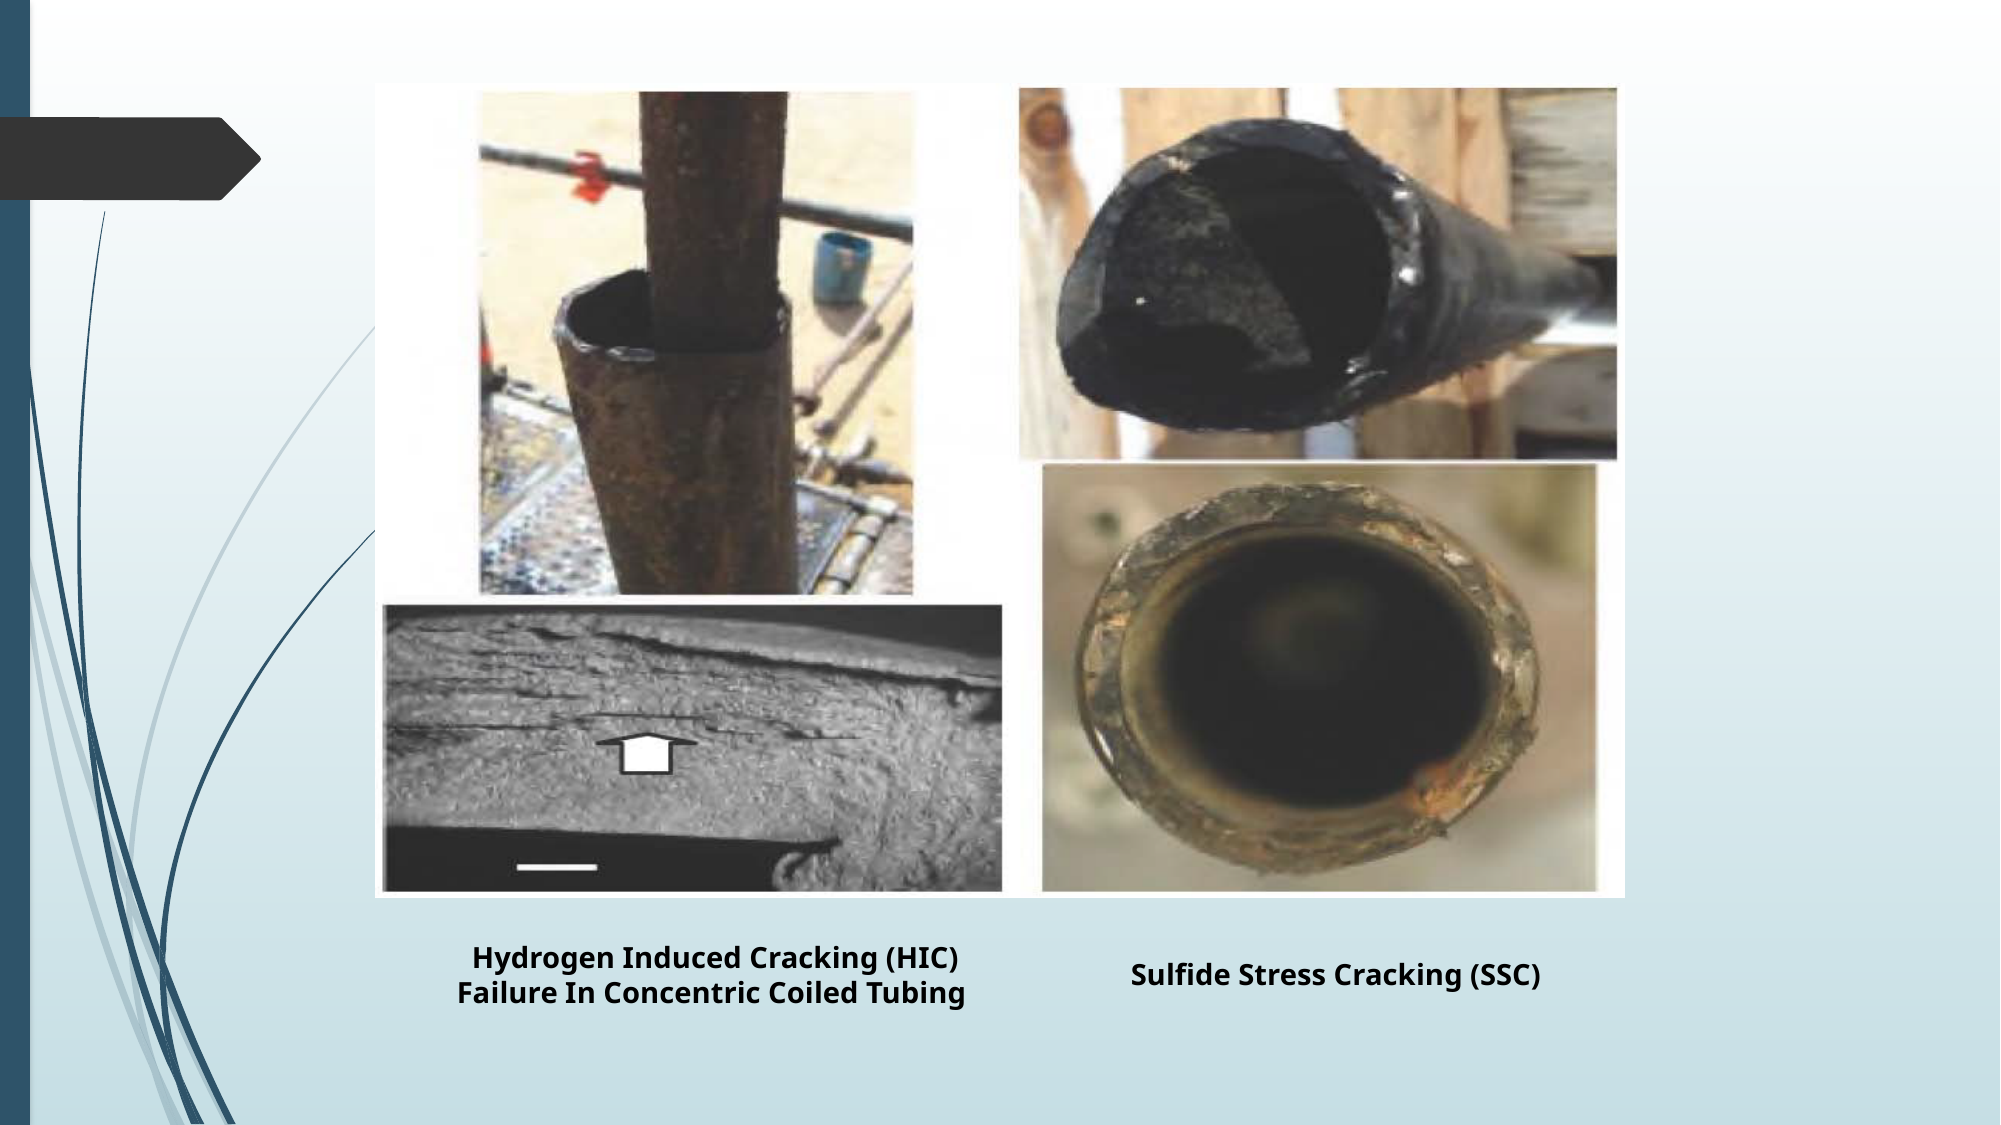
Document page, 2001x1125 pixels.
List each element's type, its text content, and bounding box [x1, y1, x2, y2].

picture [375, 83, 1625, 899]
text_box Hydrogen Induced Cracking (HIC) Failure In Concentric Coiled Tubing [442, 931, 989, 1017]
text_box Sulfide Stress Cracking (SSC) [1116, 949, 1557, 1000]
